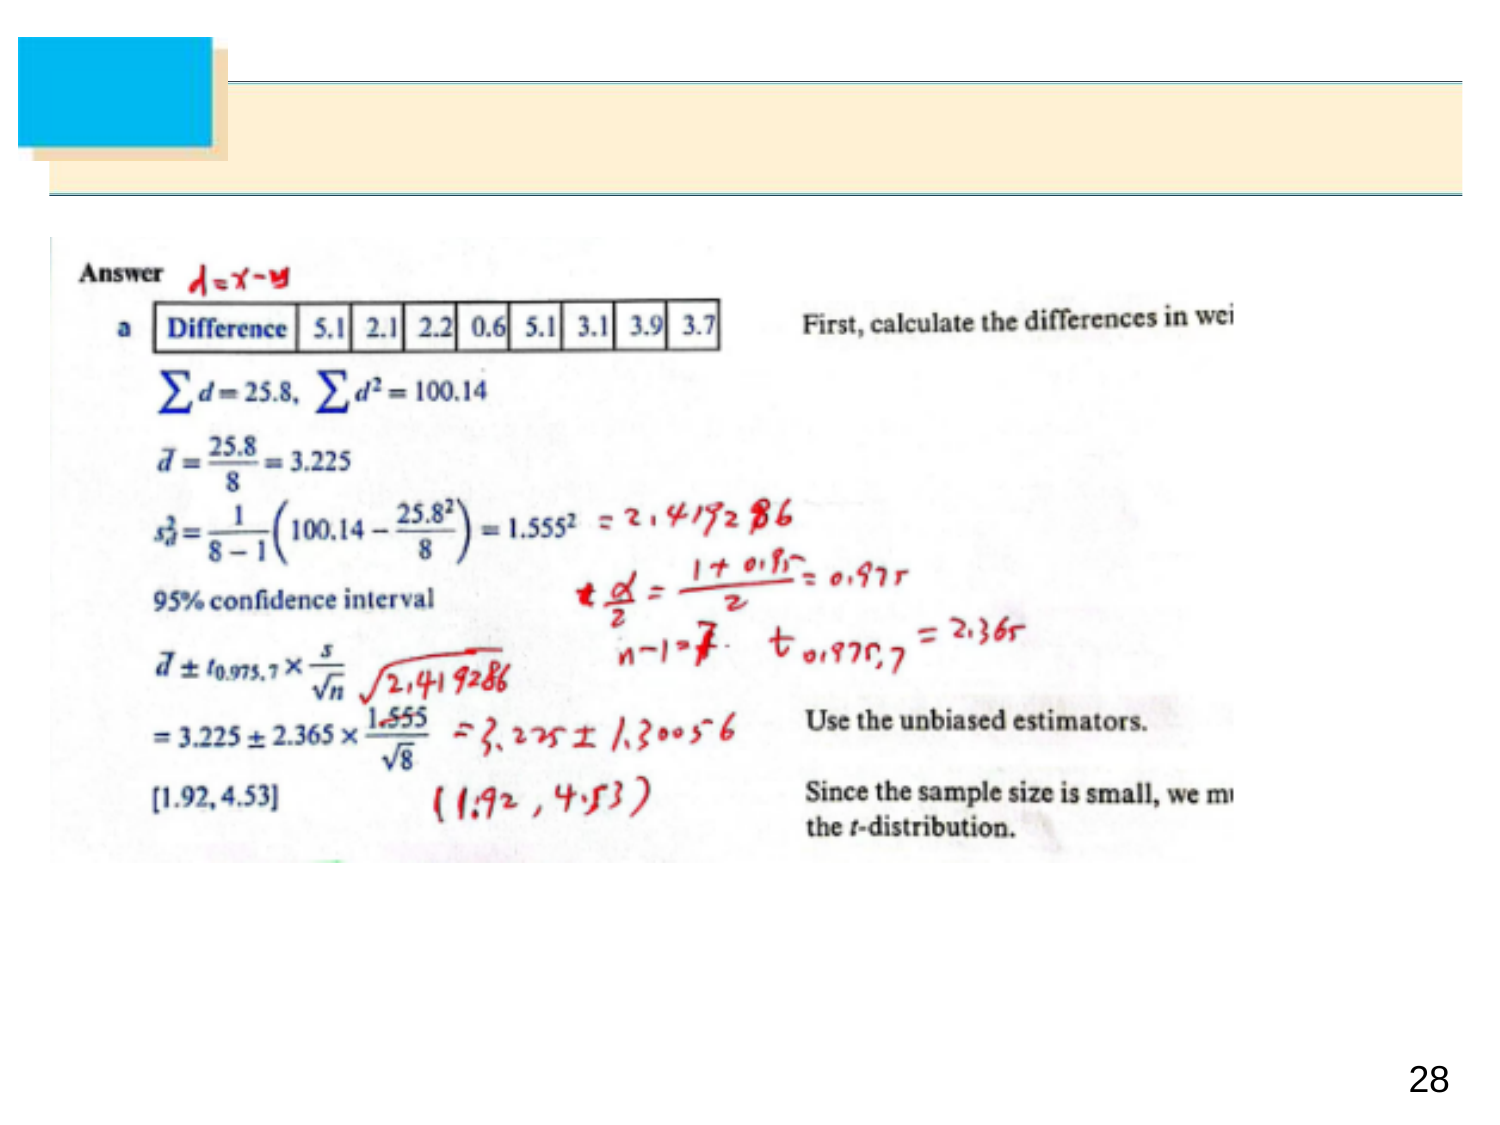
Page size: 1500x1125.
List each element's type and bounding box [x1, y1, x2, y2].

picture [49, 237, 1377, 863]
picture [18, 37, 1463, 196]
